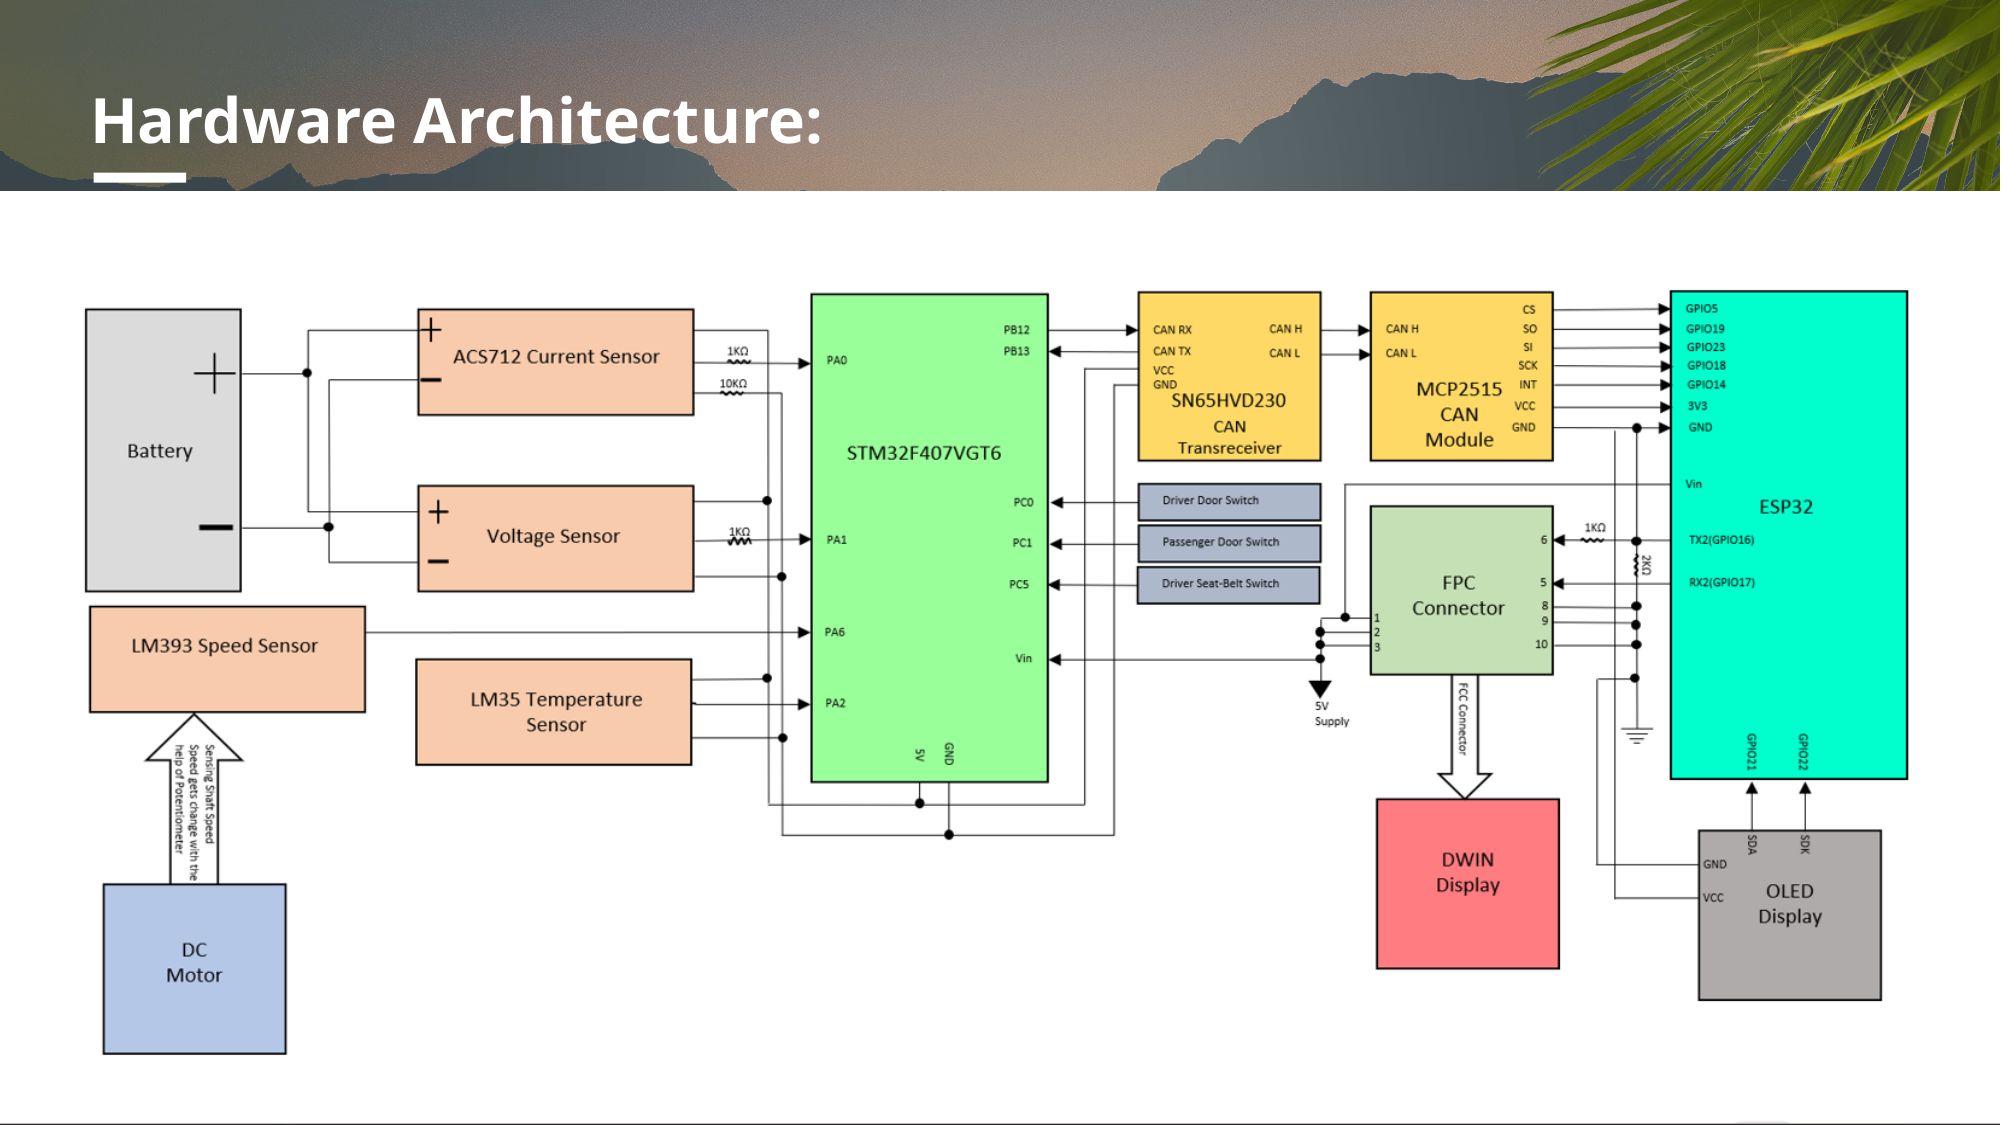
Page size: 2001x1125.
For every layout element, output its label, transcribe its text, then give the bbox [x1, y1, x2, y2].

title Hardware Architecture: [75, 59, 1839, 188]
picture [0, 0, 2000, 1125]
